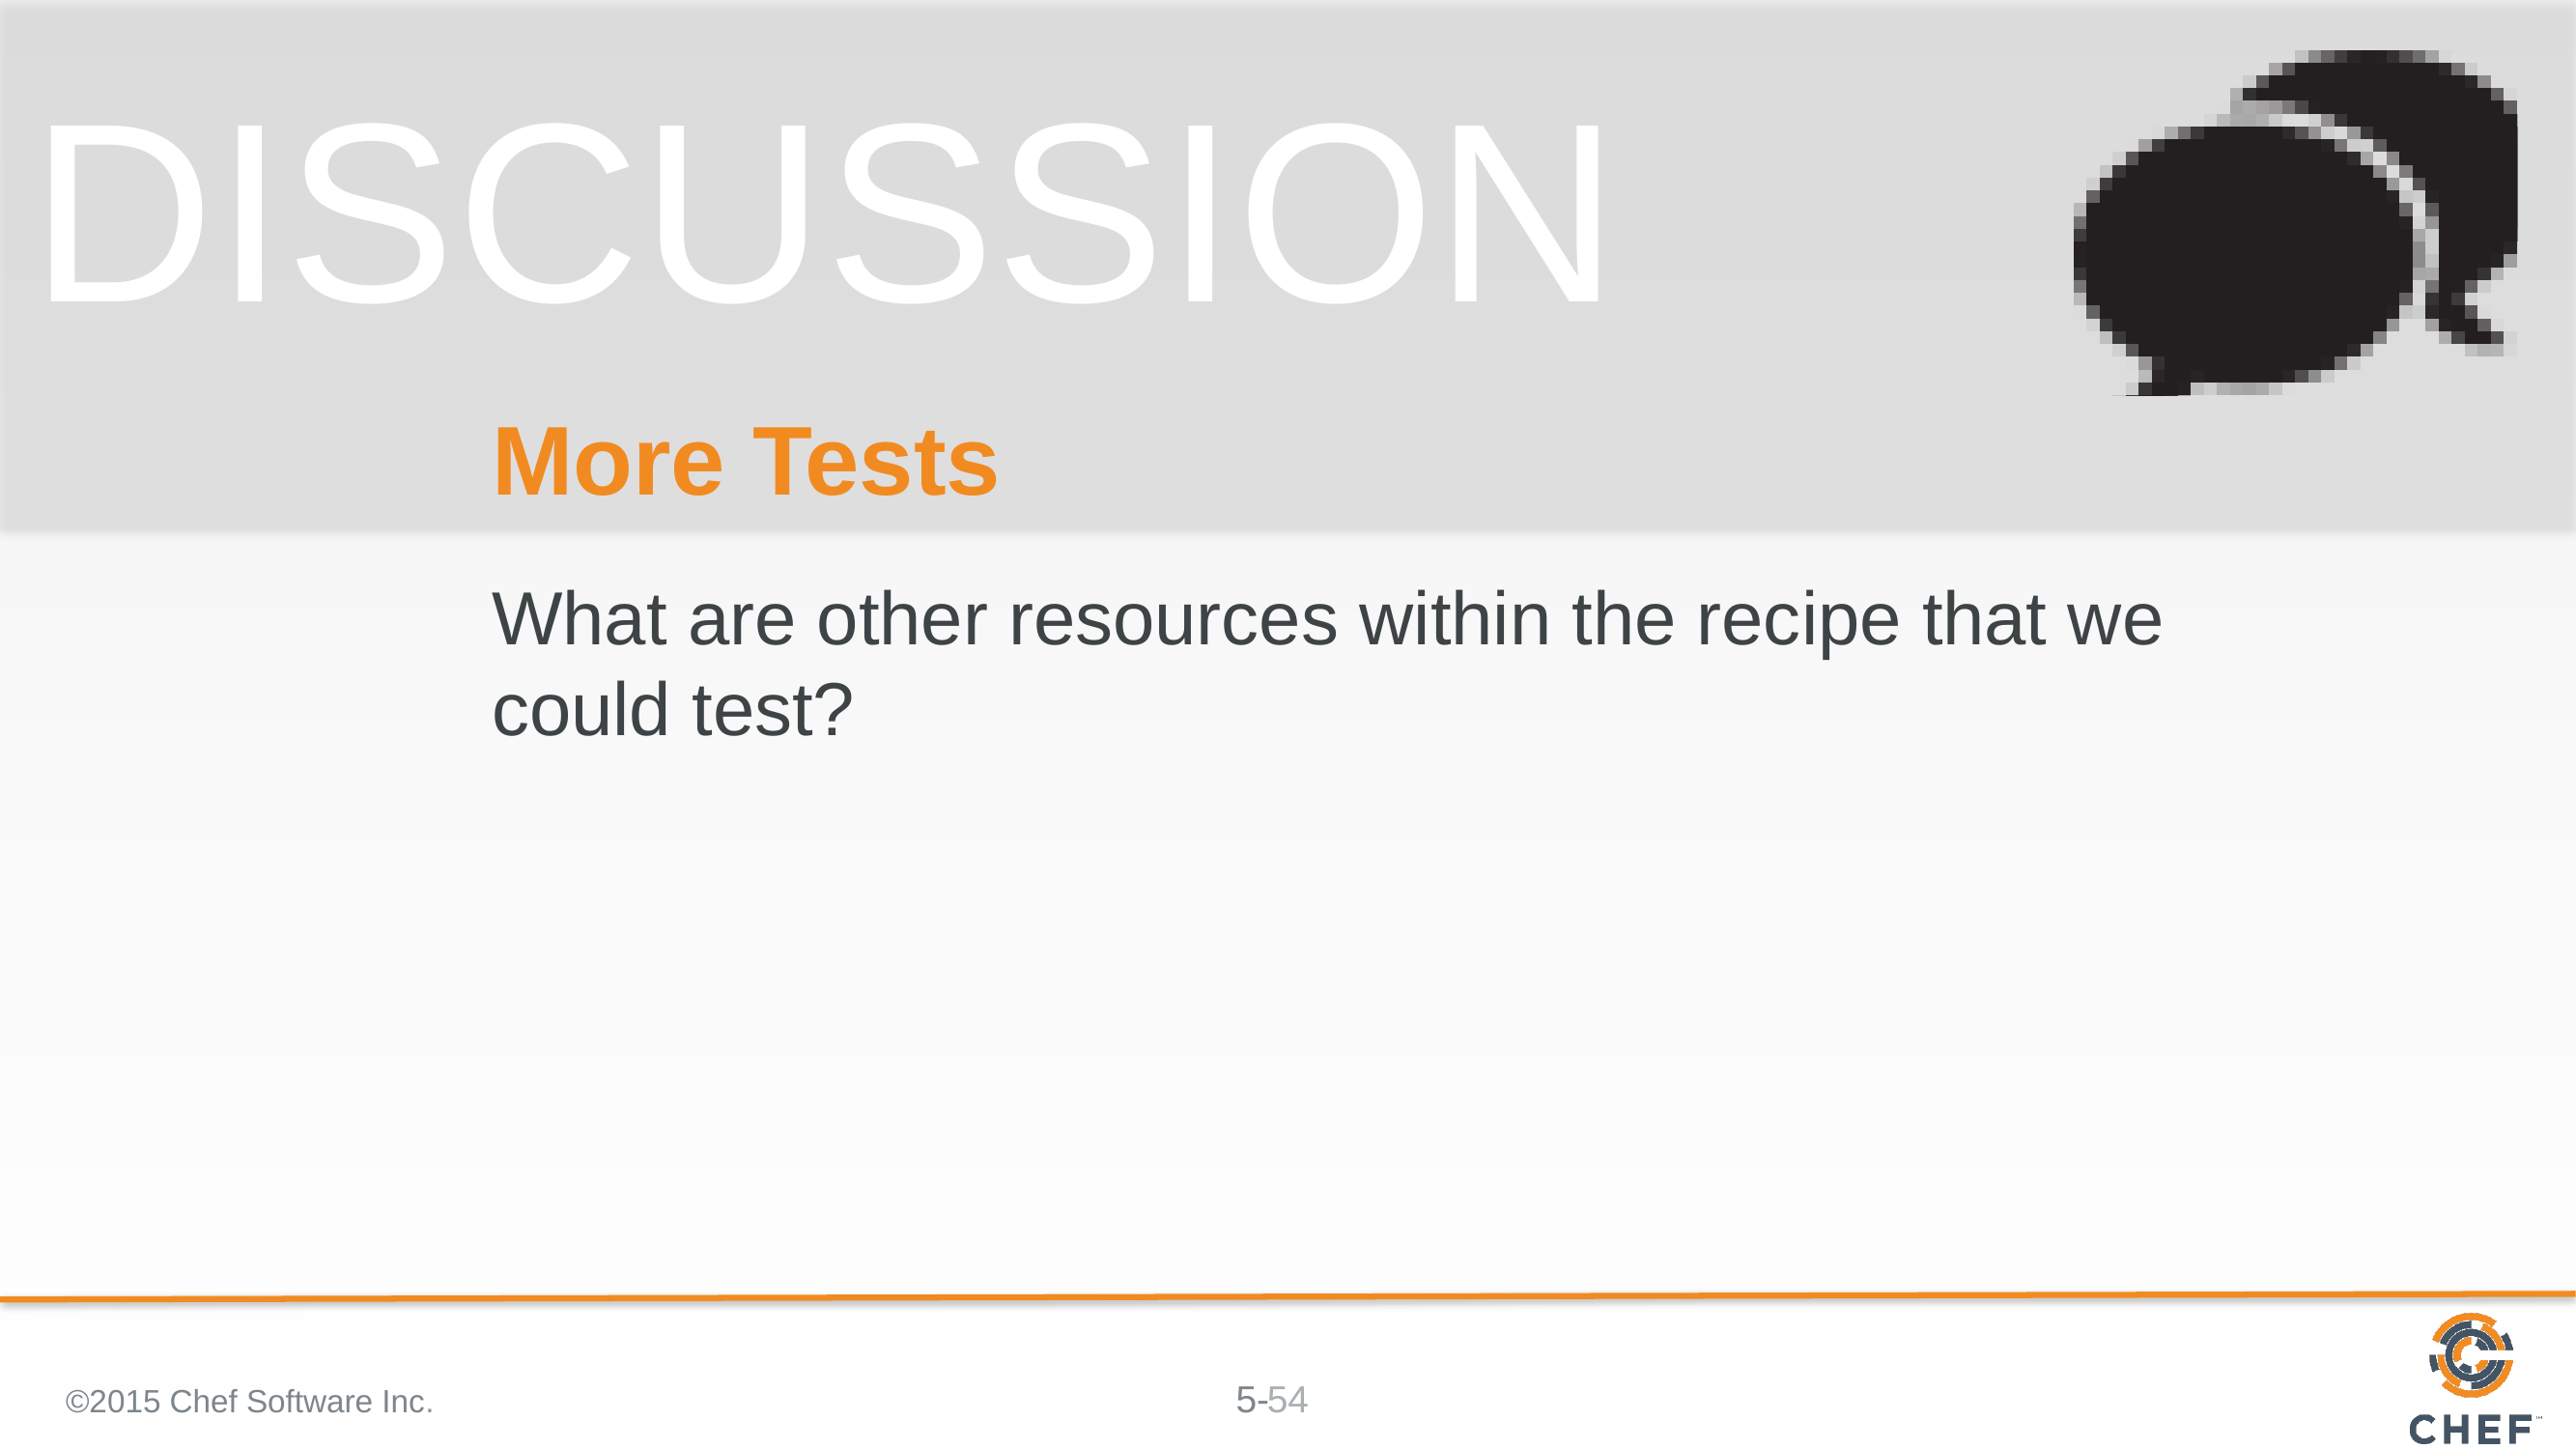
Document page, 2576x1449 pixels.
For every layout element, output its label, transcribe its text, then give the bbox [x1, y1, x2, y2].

title More Tests [477, 395, 2217, 531]
slide_number 54 [998, 1359, 1578, 1437]
subtitle What are other resources within the recipe that we could test? [477, 554, 2217, 959]
picture [2399, 1297, 2550, 1449]
footer ©2015 Chef Software Inc. [51, 1359, 952, 1440]
